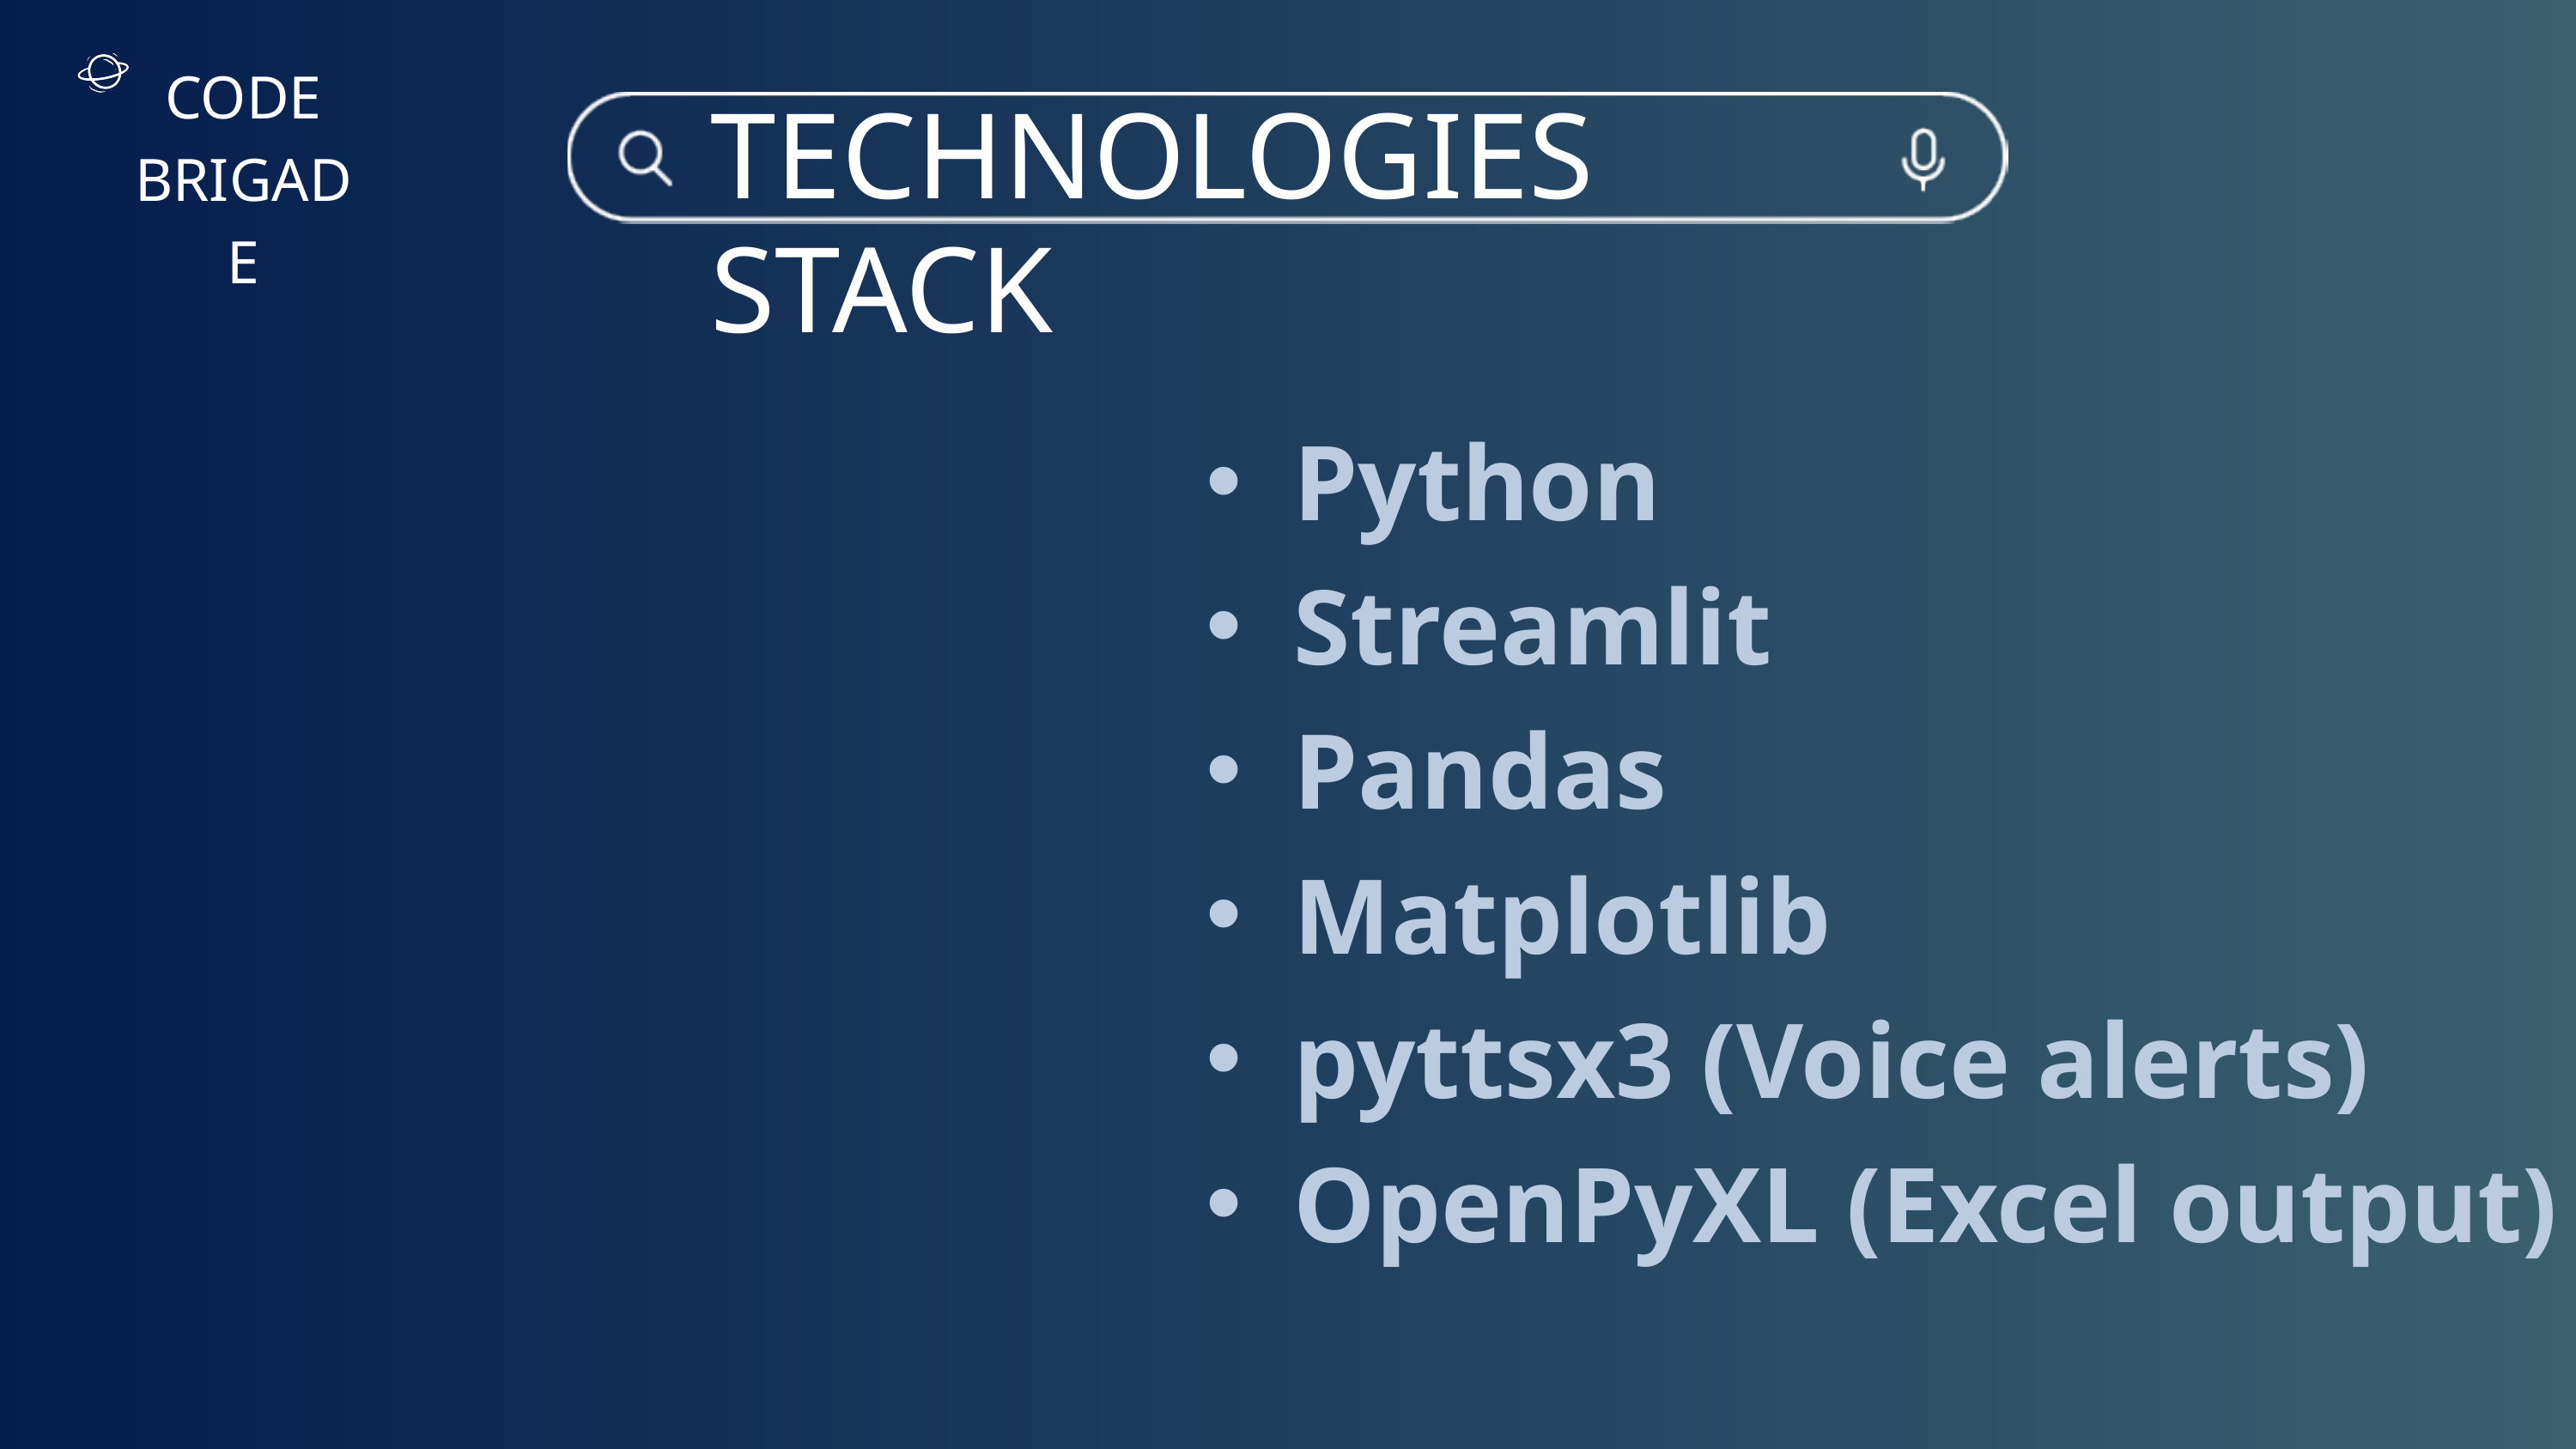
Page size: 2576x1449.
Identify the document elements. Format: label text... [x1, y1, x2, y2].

text_box Python Streamlit Pandas Matplotlib pyttsx3 (Voice alerts) OpenPyXL (Excel output) [1118, 397, 2576, 1408]
text_box [567, 92, 710, 225]
text_box [1672, 92, 2009, 225]
text_box TECHNOLOGIES STACK [710, 87, 1672, 357]
text_box [77, 53, 129, 94]
text_box CODE BRIGADE [128, 49, 359, 295]
